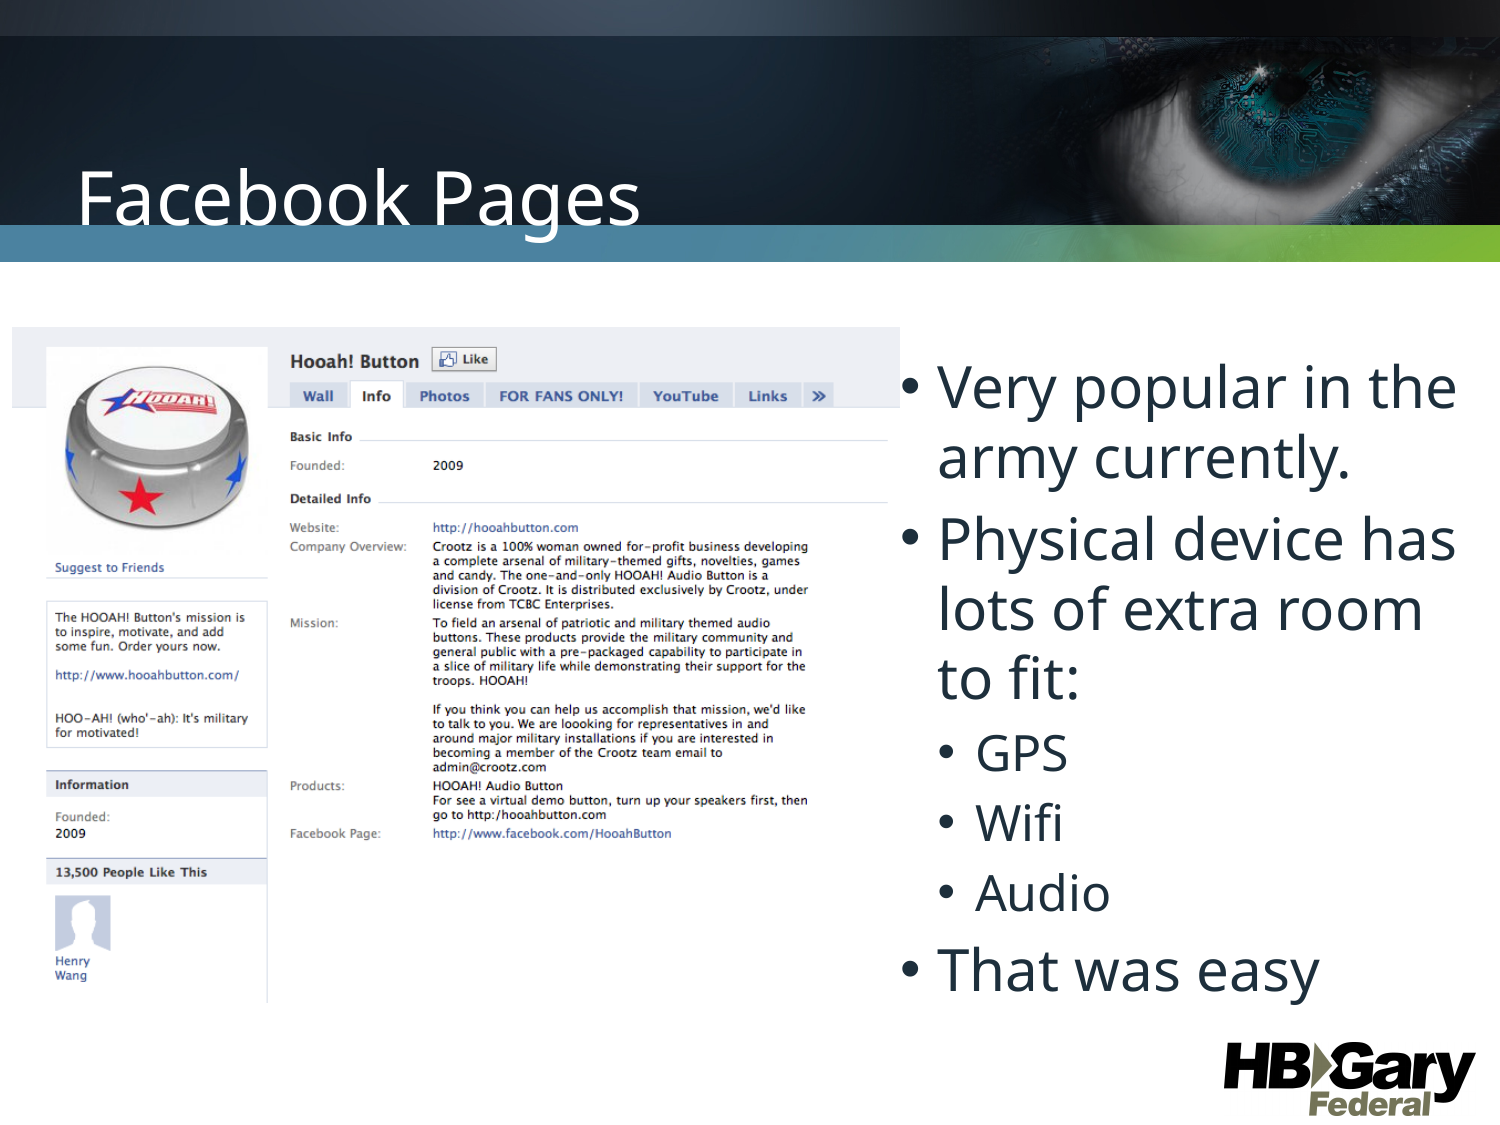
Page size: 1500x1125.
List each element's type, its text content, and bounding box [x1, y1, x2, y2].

title Facebook Pages [74, 52, 1051, 241]
picture [0, 0, 1500, 1125]
list Very popular in the army currently. Physical device has lots of extra room to fit: GPS Wifi Audio That was easy [899, 349, 1463, 1051]
